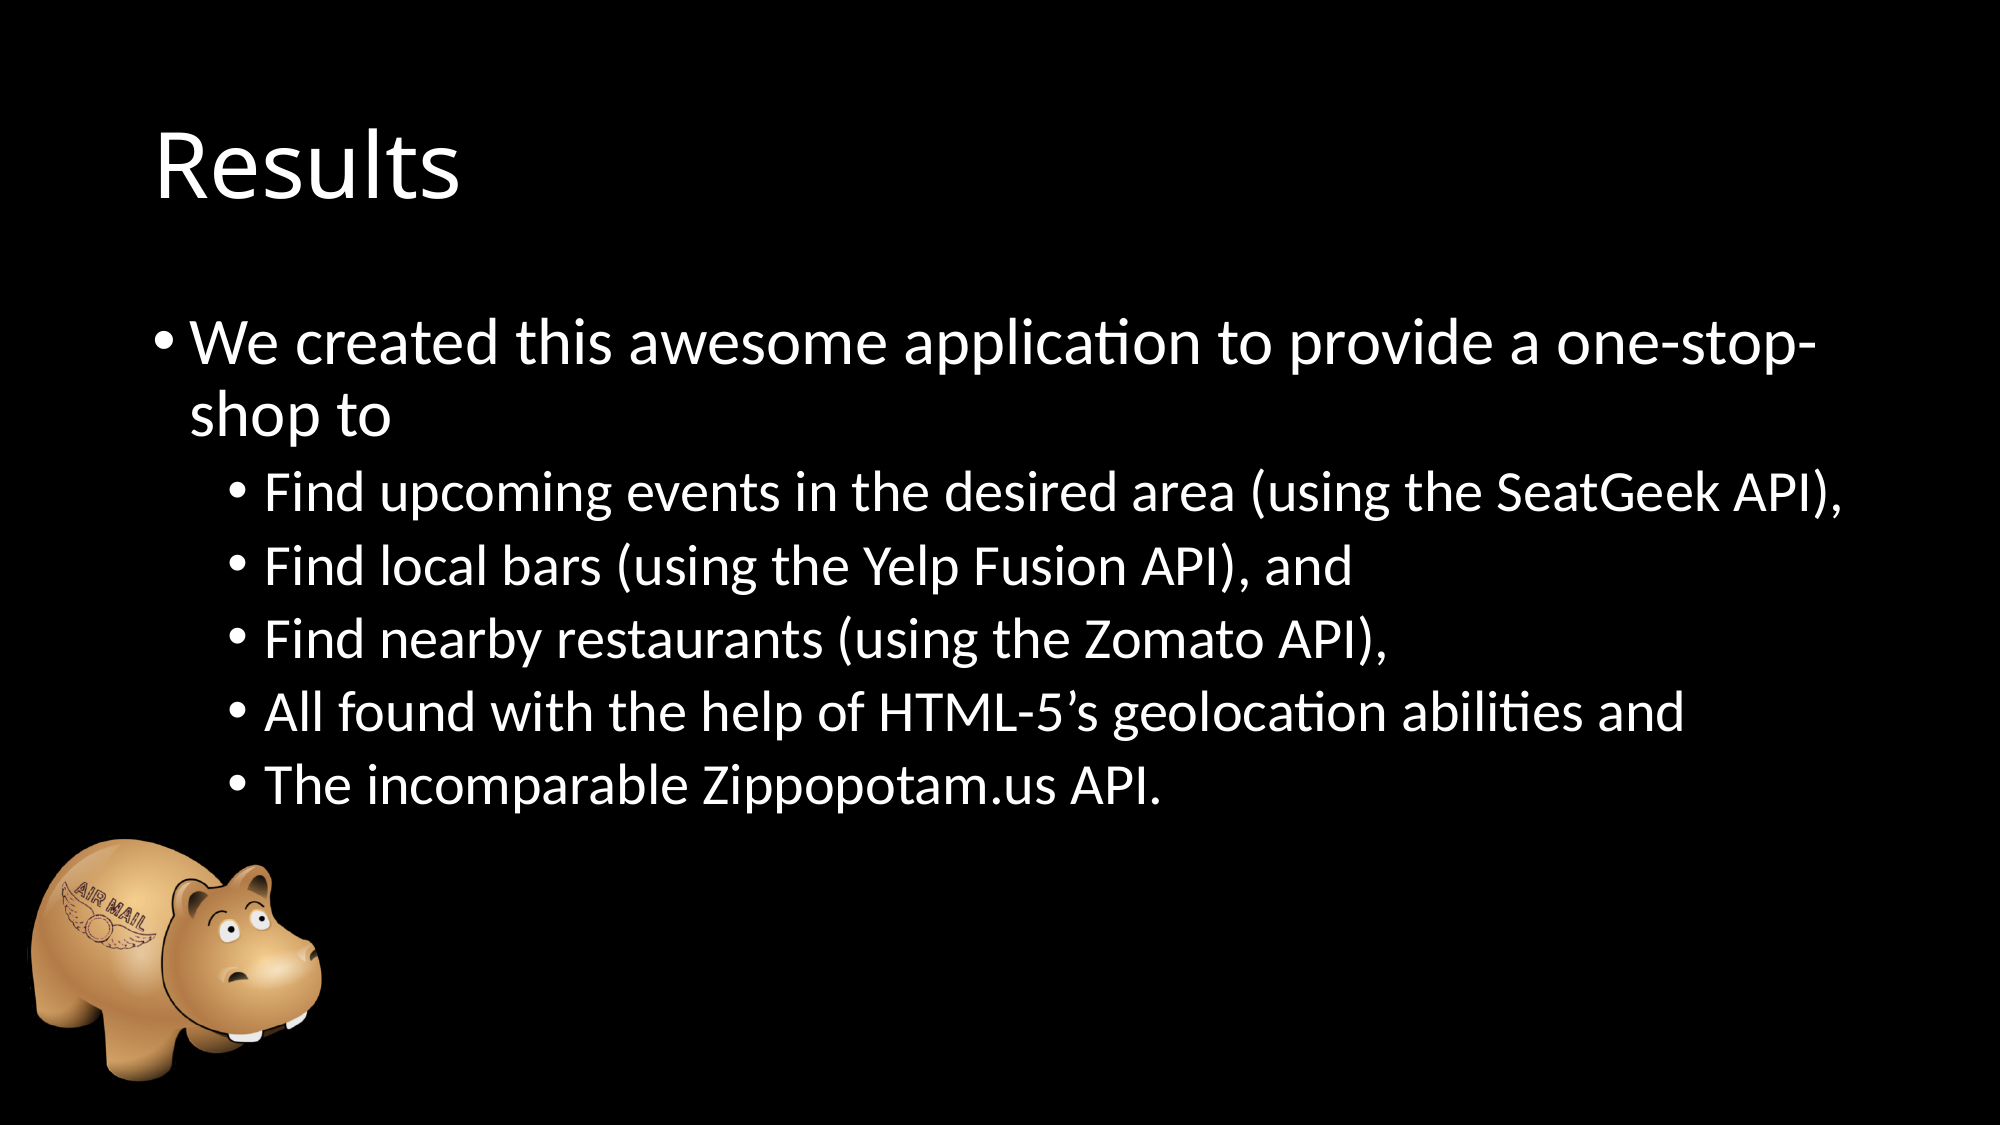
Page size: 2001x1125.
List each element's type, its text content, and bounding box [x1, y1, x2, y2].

title Results [137, 59, 1863, 278]
list We created this awesome application to provide a one-stop-shop to Find upcoming events in the desired area (using the SeatGeek API), Find local bars (using the Yelp Fusion API), and Find nearby restaurants (using the Zomato API), All found with the help of HTML-5’s geolocation abilities and The incomparable Zippopotam.us API. [137, 299, 1863, 1014]
picture [17, 802, 335, 1119]
